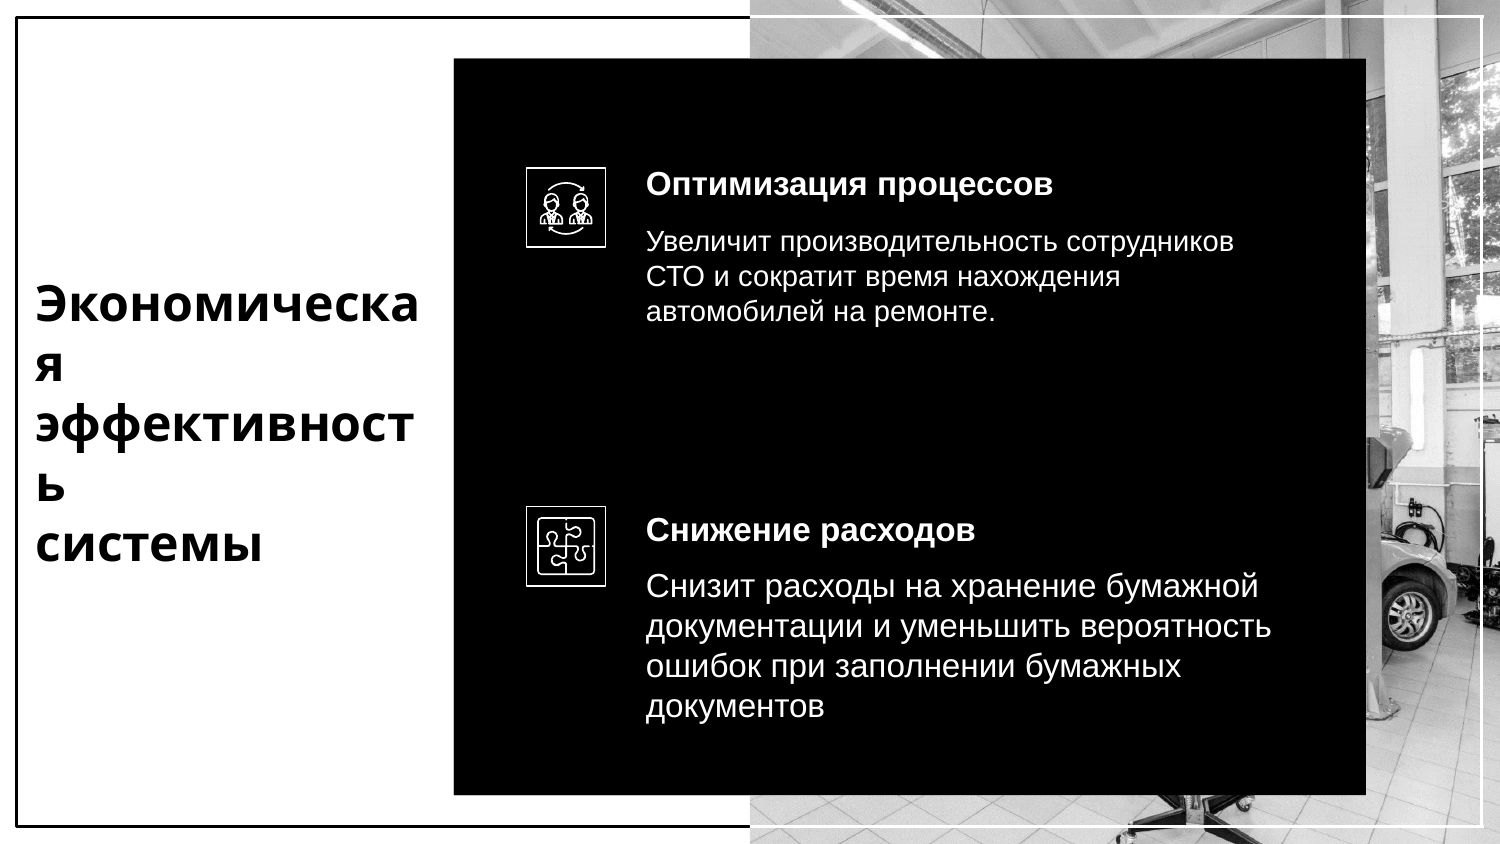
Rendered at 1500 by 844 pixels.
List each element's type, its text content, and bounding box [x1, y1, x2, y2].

text_box [453, 58, 743, 796]
text_box [526, 168, 606, 248]
subtitle Увеличит производительность сотрудников СТО и сократит время нахождения автомобилей на ремонте. [630, 207, 743, 352]
picture [749, 0, 1500, 844]
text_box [539, 181, 593, 236]
text_box [537, 517, 596, 576]
text_box [526, 506, 606, 586]
subtitle Снизит расходы на хранение бумажной документации и уменьшить вероятность ошибок при заполнении бумажных документов [630, 549, 743, 694]
subtitle Оптимизация процессов [630, 164, 743, 201]
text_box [749, 16, 1484, 827]
title Экономическая эффективность системы [20, 152, 444, 691]
subtitle Снижение расходов [630, 506, 743, 549]
